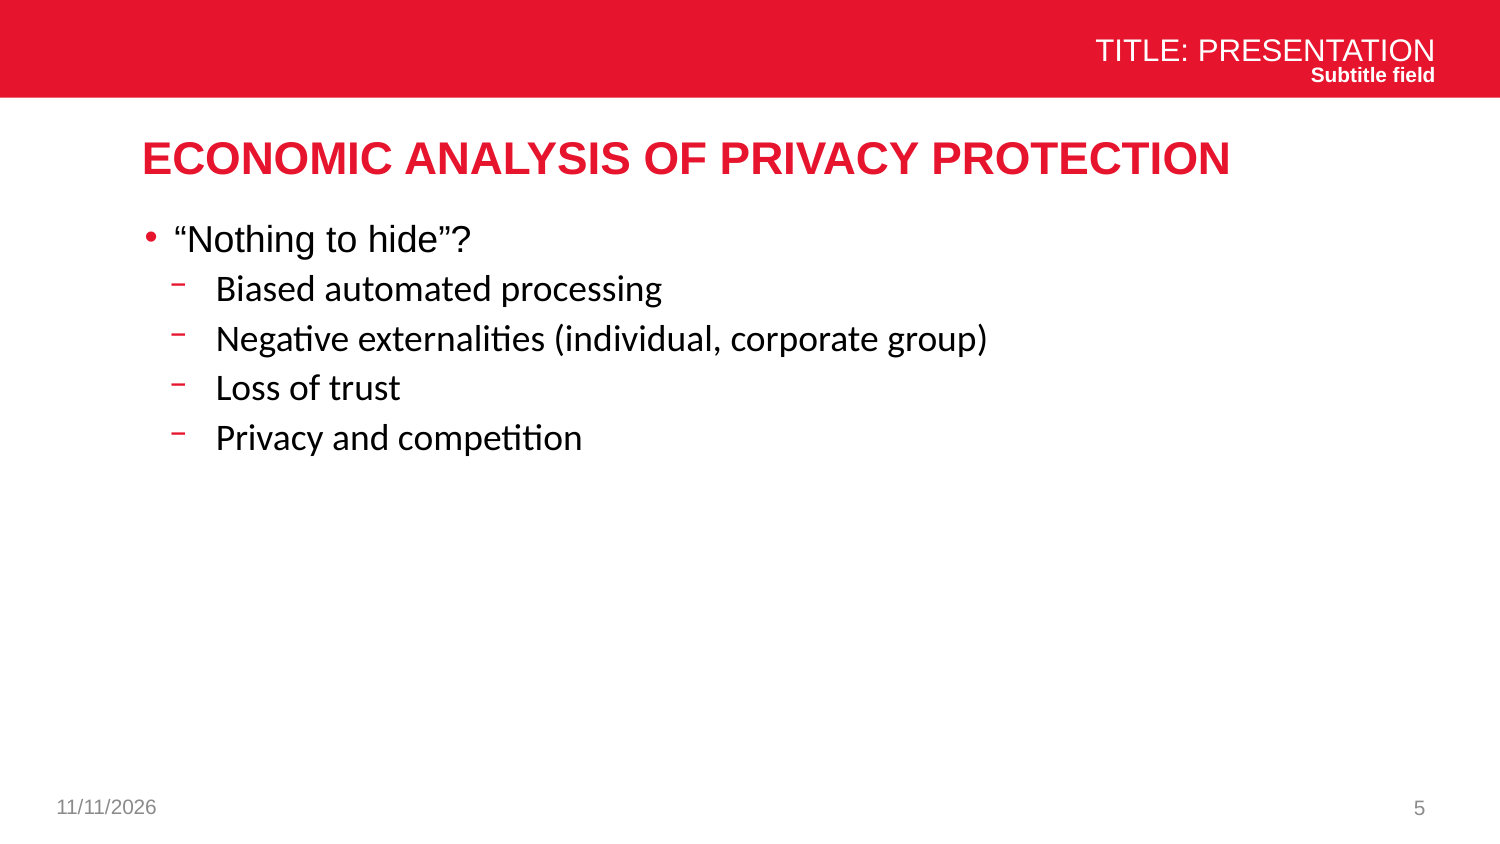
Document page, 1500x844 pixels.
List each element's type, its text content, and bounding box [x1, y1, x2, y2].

title Economic analysis of privacy protection [53, 113, 1435, 199]
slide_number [41, 783, 392, 829]
list Title: Presentation [346, 19, 1451, 51]
slide_number 5 [1090, 785, 1441, 830]
list “Nothing to hide”? Biased automated processing Negative externalities (individual, corporate group) Loss of trust Privacy and competition [53, 202, 1436, 754]
list Subtitle field [346, 51, 1451, 82]
